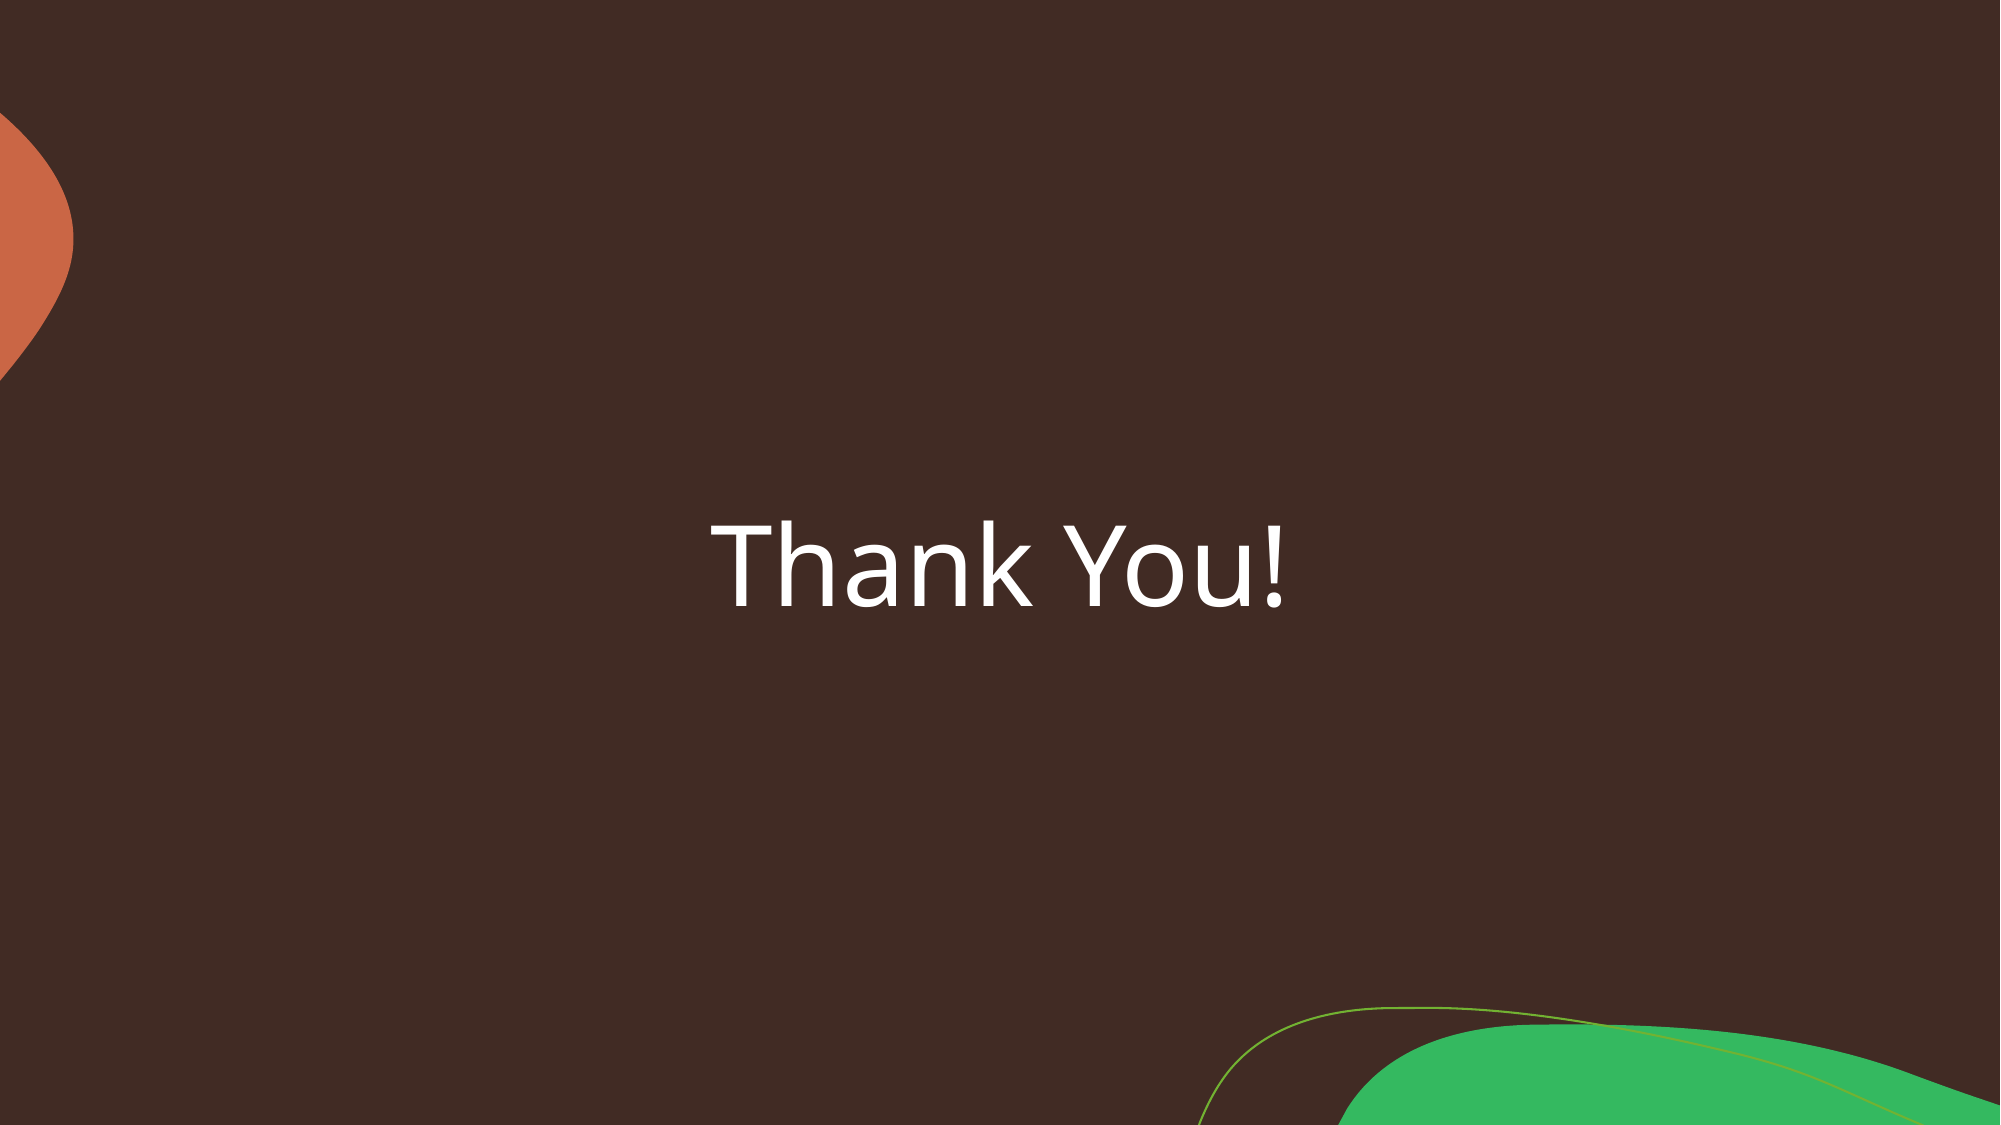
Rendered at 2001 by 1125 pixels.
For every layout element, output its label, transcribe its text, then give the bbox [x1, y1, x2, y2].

text_box Thank You! [695, 486, 1305, 637]
